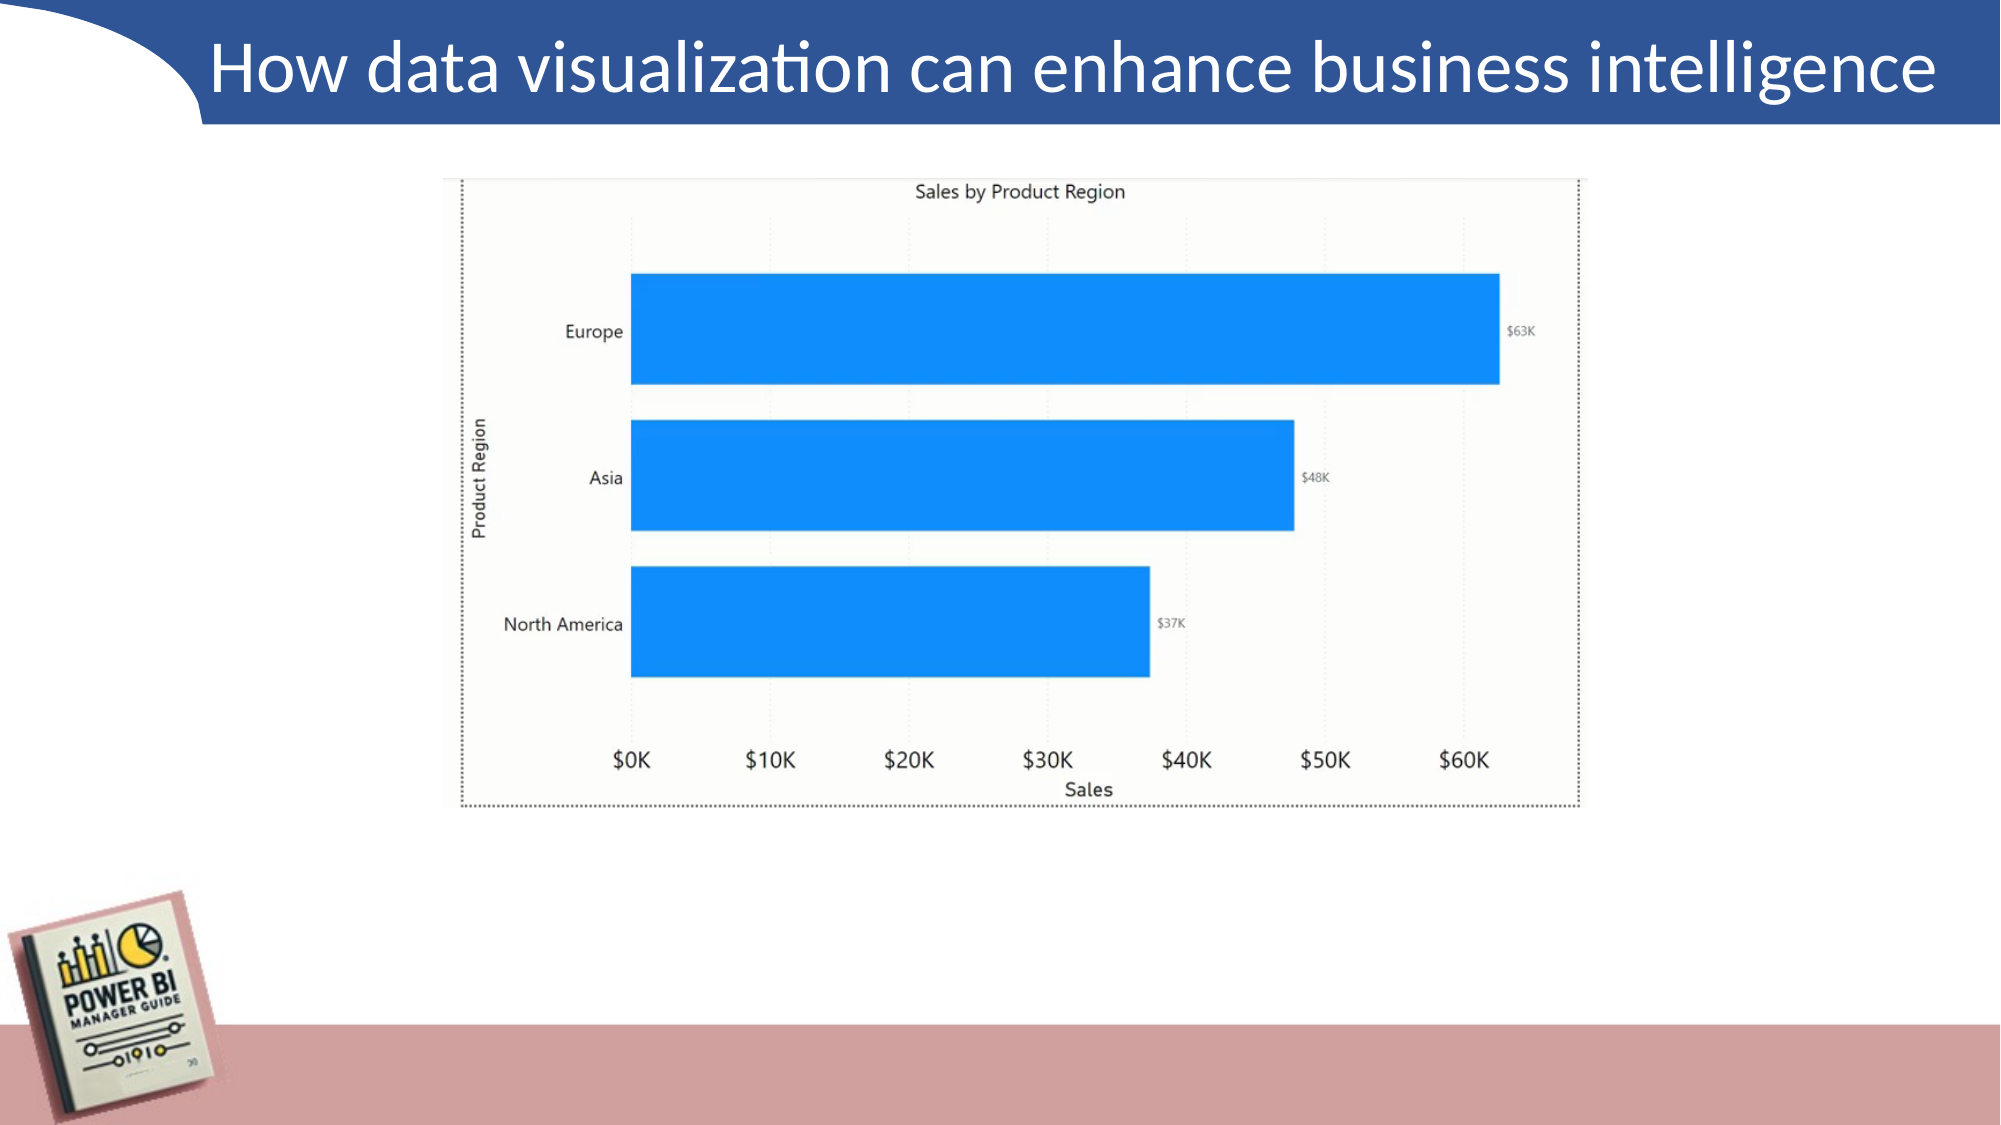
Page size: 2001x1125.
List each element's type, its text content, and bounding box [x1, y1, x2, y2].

picture [0, 0, 2001, 1125]
text_box How data visualization can enhance business intelligence [0, 0, 2000, 126]
